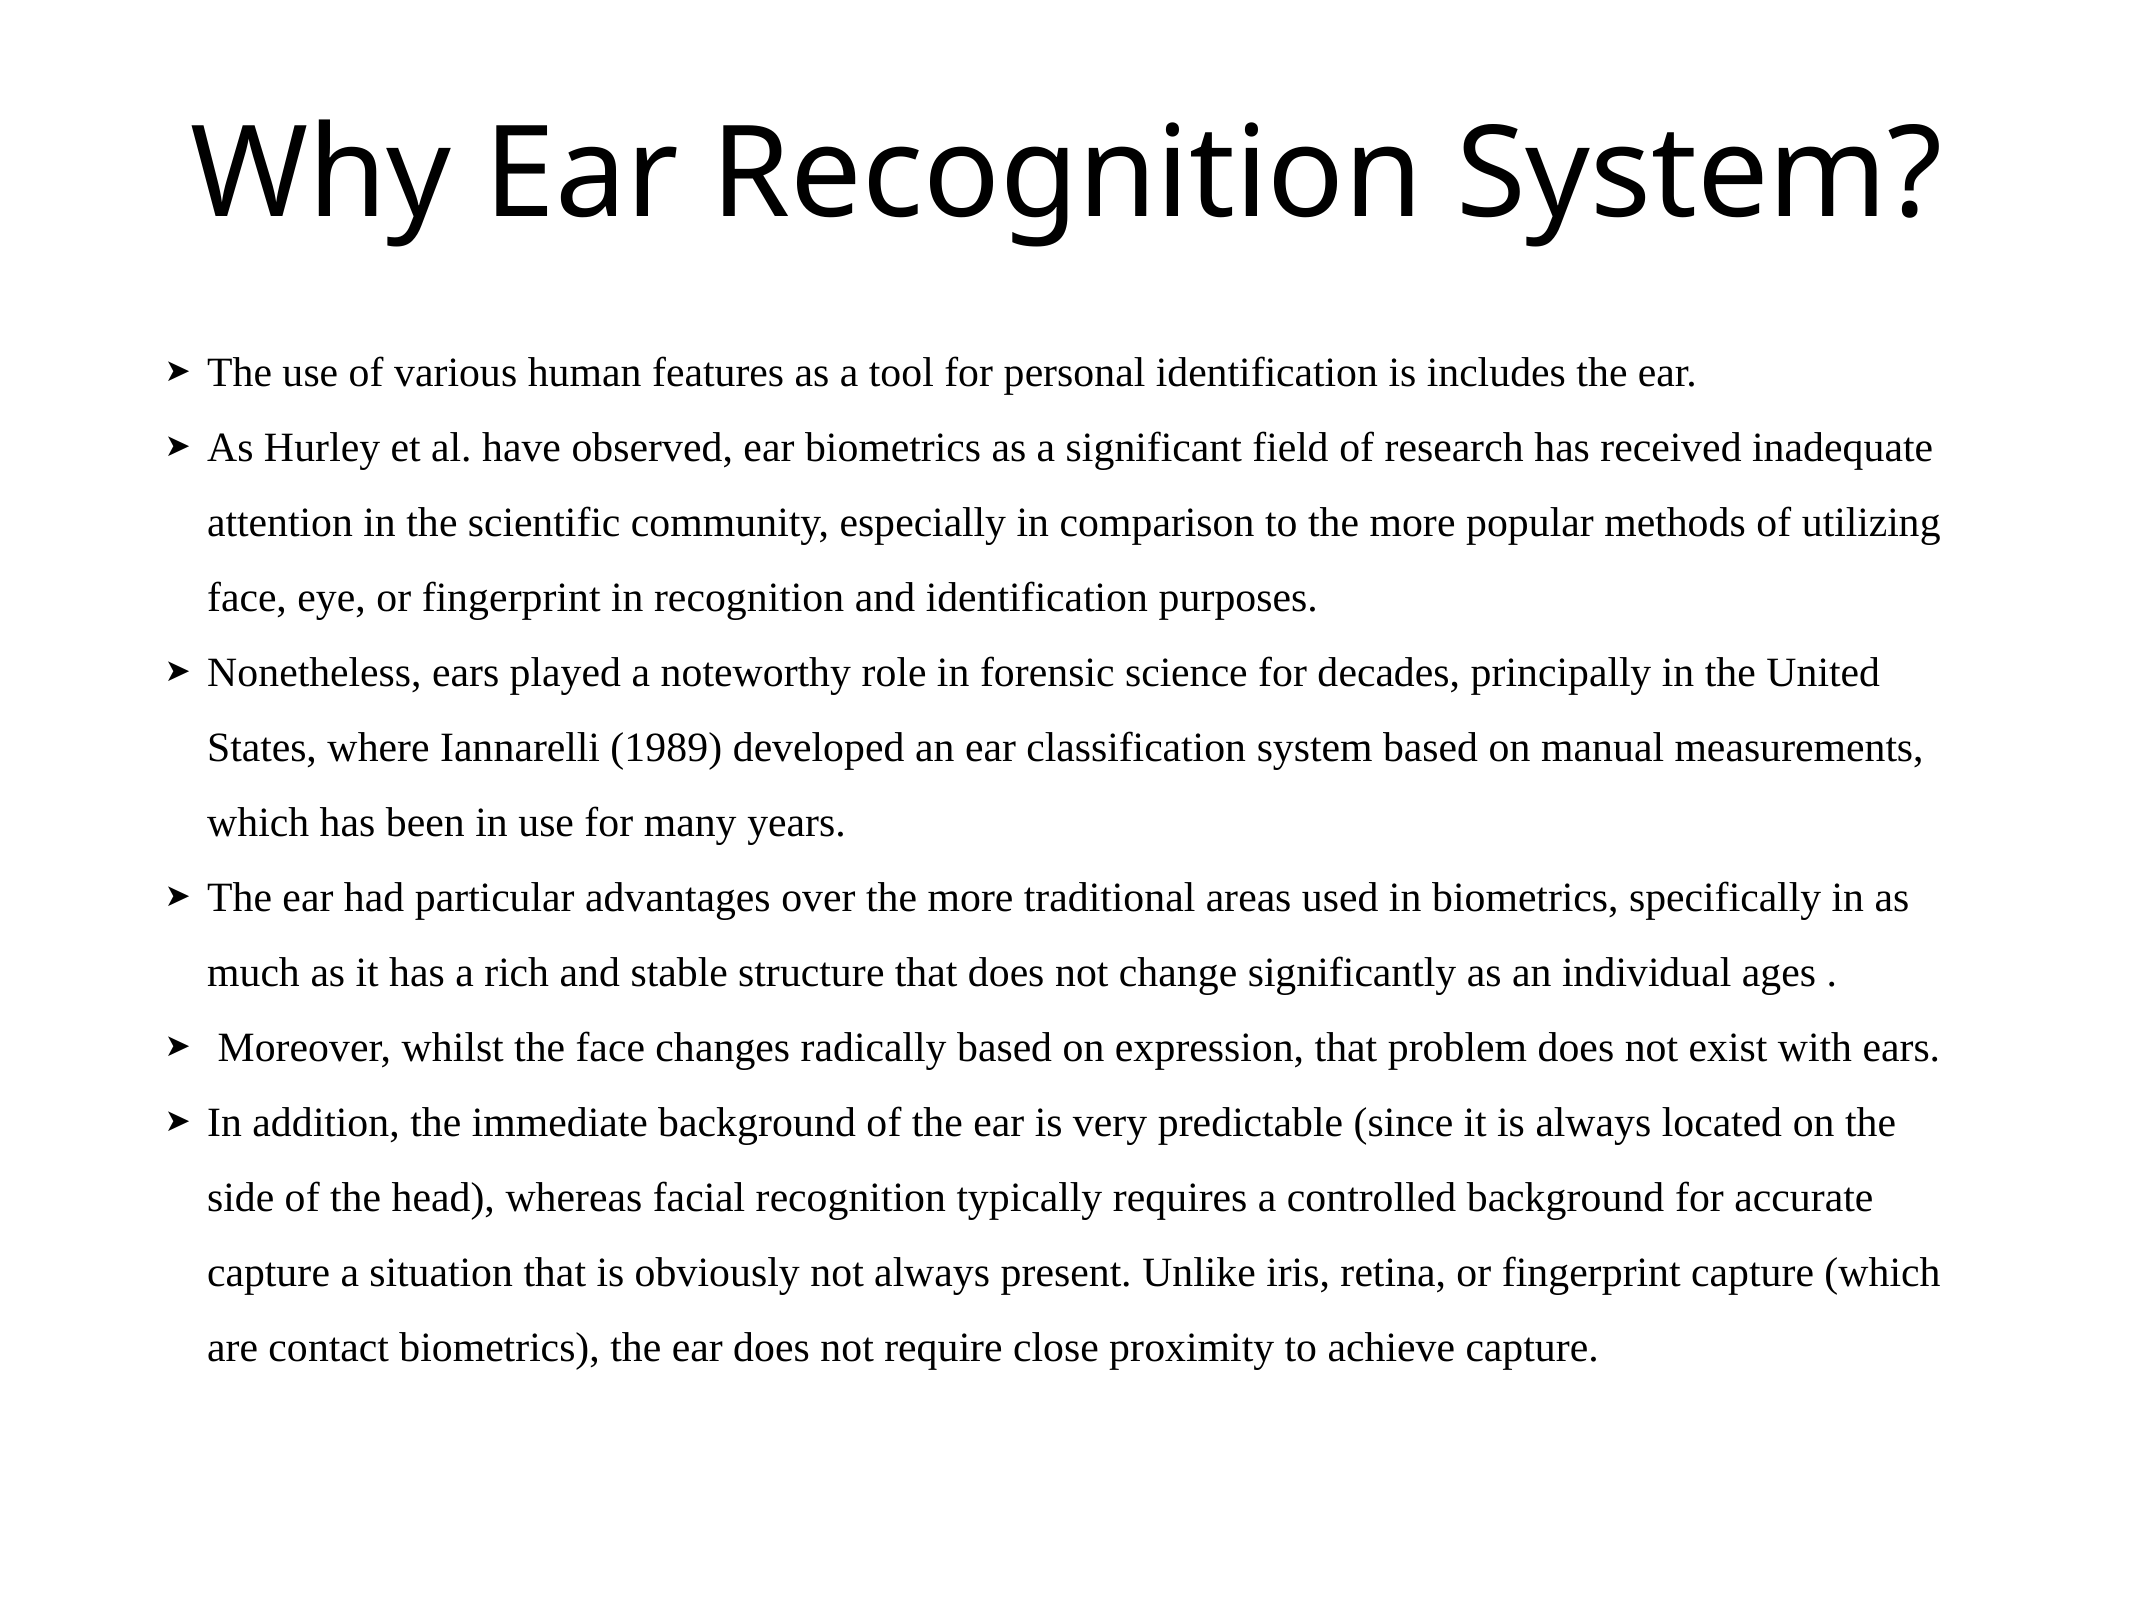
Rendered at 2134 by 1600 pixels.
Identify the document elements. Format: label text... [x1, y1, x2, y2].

title Why Ear Recognition System? [155, 41, 1978, 291]
list The use of various human features as a tool for personal identification is includes the ear. As Hurley et al. have observed, ear biometrics as a significant field of research has received inadequate attention in the scientific community, especially in comparison to the more popular methods of utilizing face, eye, or fingerprint in recognition and identification purposes. Nonetheless, ears played a noteworthy role in forensic science for decades, principally in the United States, where Iannarelli (1989) developed an ear classification system based on manual measurements, which has been in use for many years. The ear had particular advantages over the more traditional areas used in biometrics, specifically in as much as it has a rich and stable structure that does not change significantly as an individual ages . Moreover, whilst the face changes radically based on expression, that problem does not exist with ears. In addition, the immediate background of the ear is very predictable (since it is always located on the side of the head), whereas facial recognition typically requires a controlled background for accurate capture a situation that is obviously not always present. Unlike iris, retina, or fingerprint capture (which are contact biometrics), the ear does not require close proximity to achieve capture. [155, 310, 1978, 1457]
